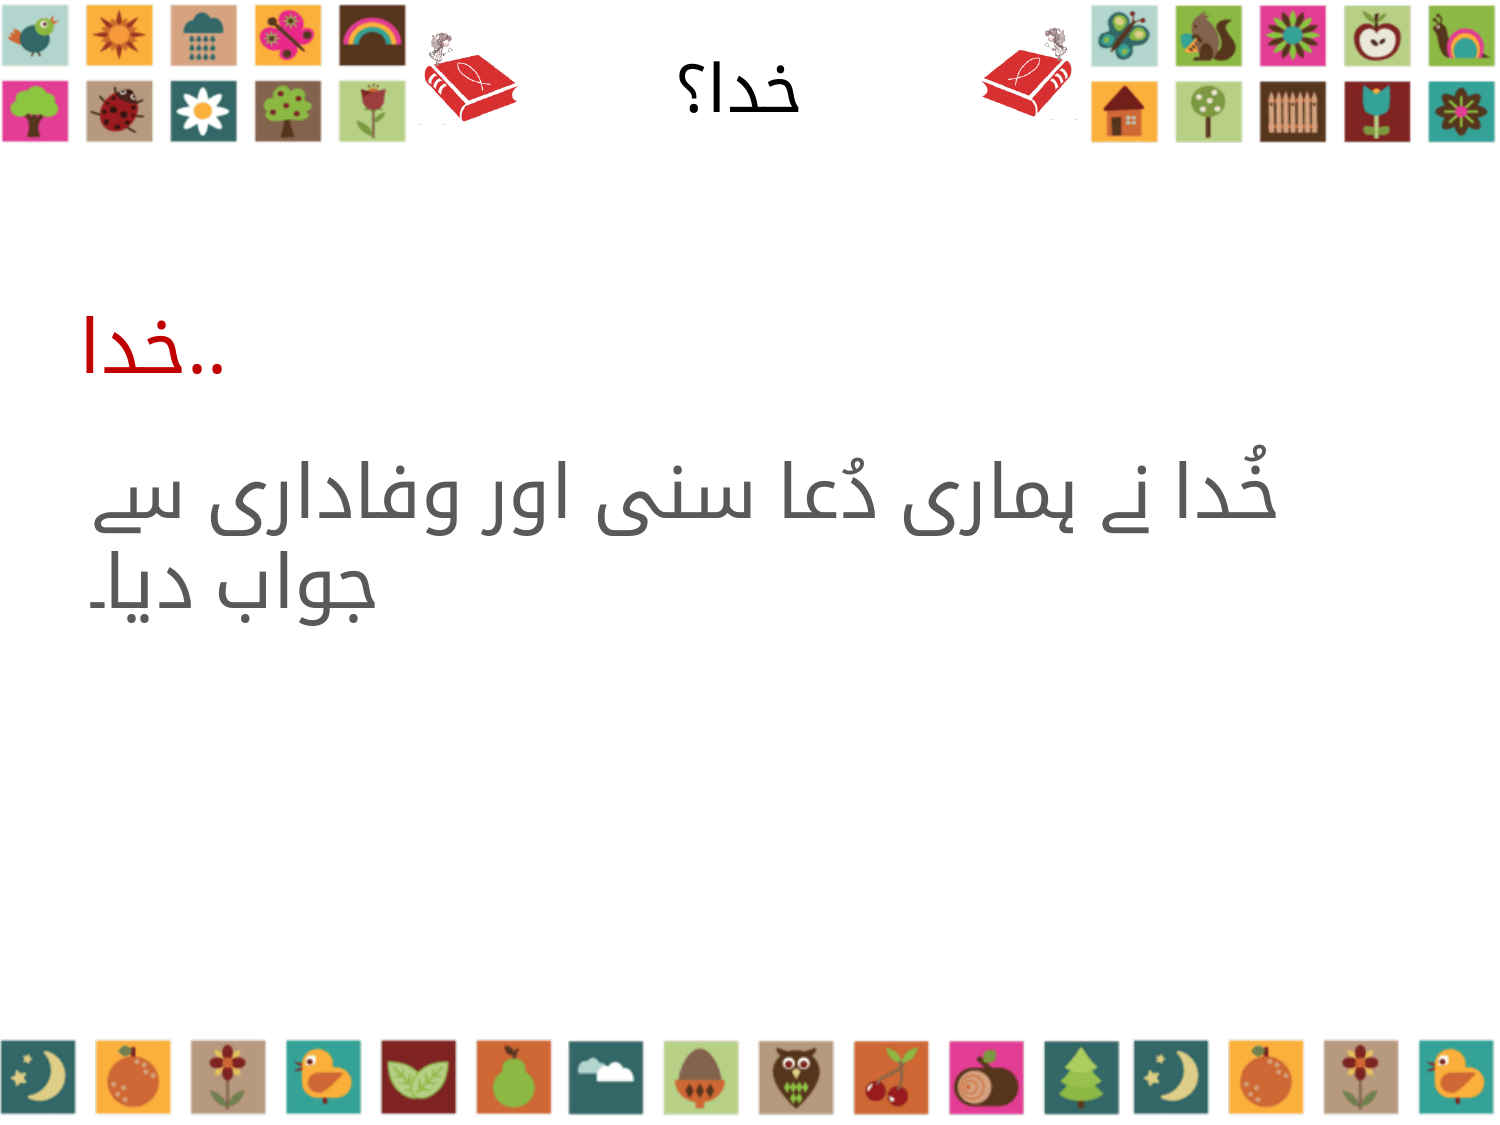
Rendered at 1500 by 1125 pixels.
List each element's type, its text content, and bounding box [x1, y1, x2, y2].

text_box خدا.. [64, 290, 1412, 396]
picture [0, 3, 550, 150]
picture [950, 3, 1500, 150]
text_box خدا؟ [544, 38, 1078, 134]
text_box خُدا نے ہماری دُعا سنی اور وفاداری سے جواب دیا۔ [76, 436, 1424, 632]
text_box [0, 1028, 1500, 1118]
